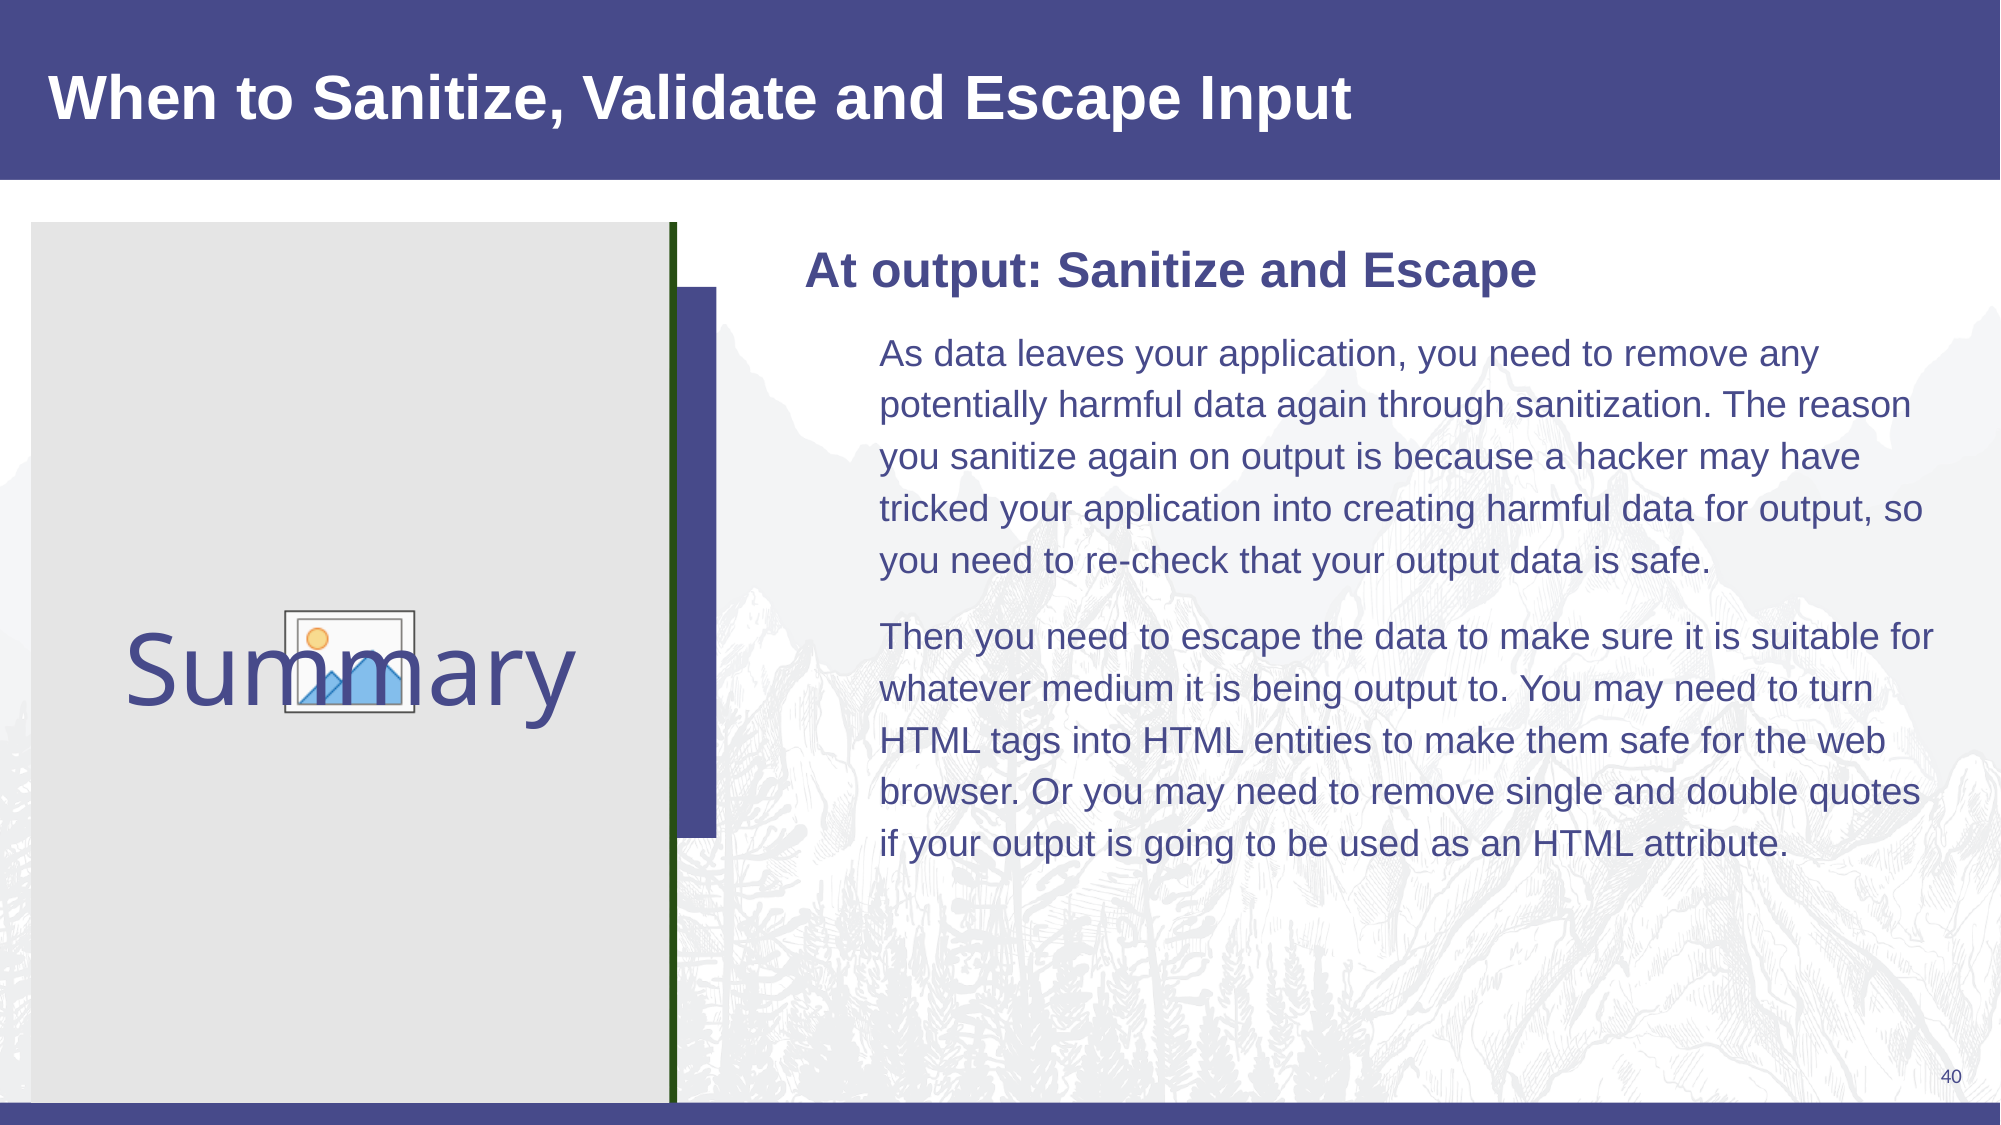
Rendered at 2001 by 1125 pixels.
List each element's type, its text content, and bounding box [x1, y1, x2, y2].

slide_number 40 [1897, 1049, 1968, 1101]
title When to Sanitize, Validate and Escape Input [31, 16, 1591, 162]
picture [30, 222, 670, 1103]
list At output: Sanitize and Escape As data leaves your application, you need to remove any potentially harmful data again through sanitization. The reason you sanitize again on output is because a hacker may have tricked your application into creating harmful data for output, so you need to re-check that your output data is safe. Then you need to escape the data to make sure it is suitable for whatever medium it is being output to. You may need to turn HTML tags into HTML entities to make them safe for the web browser. Or you may need to remove single and double quotes if your output is going to be used as an HTML attribute. [786, 222, 1968, 1047]
